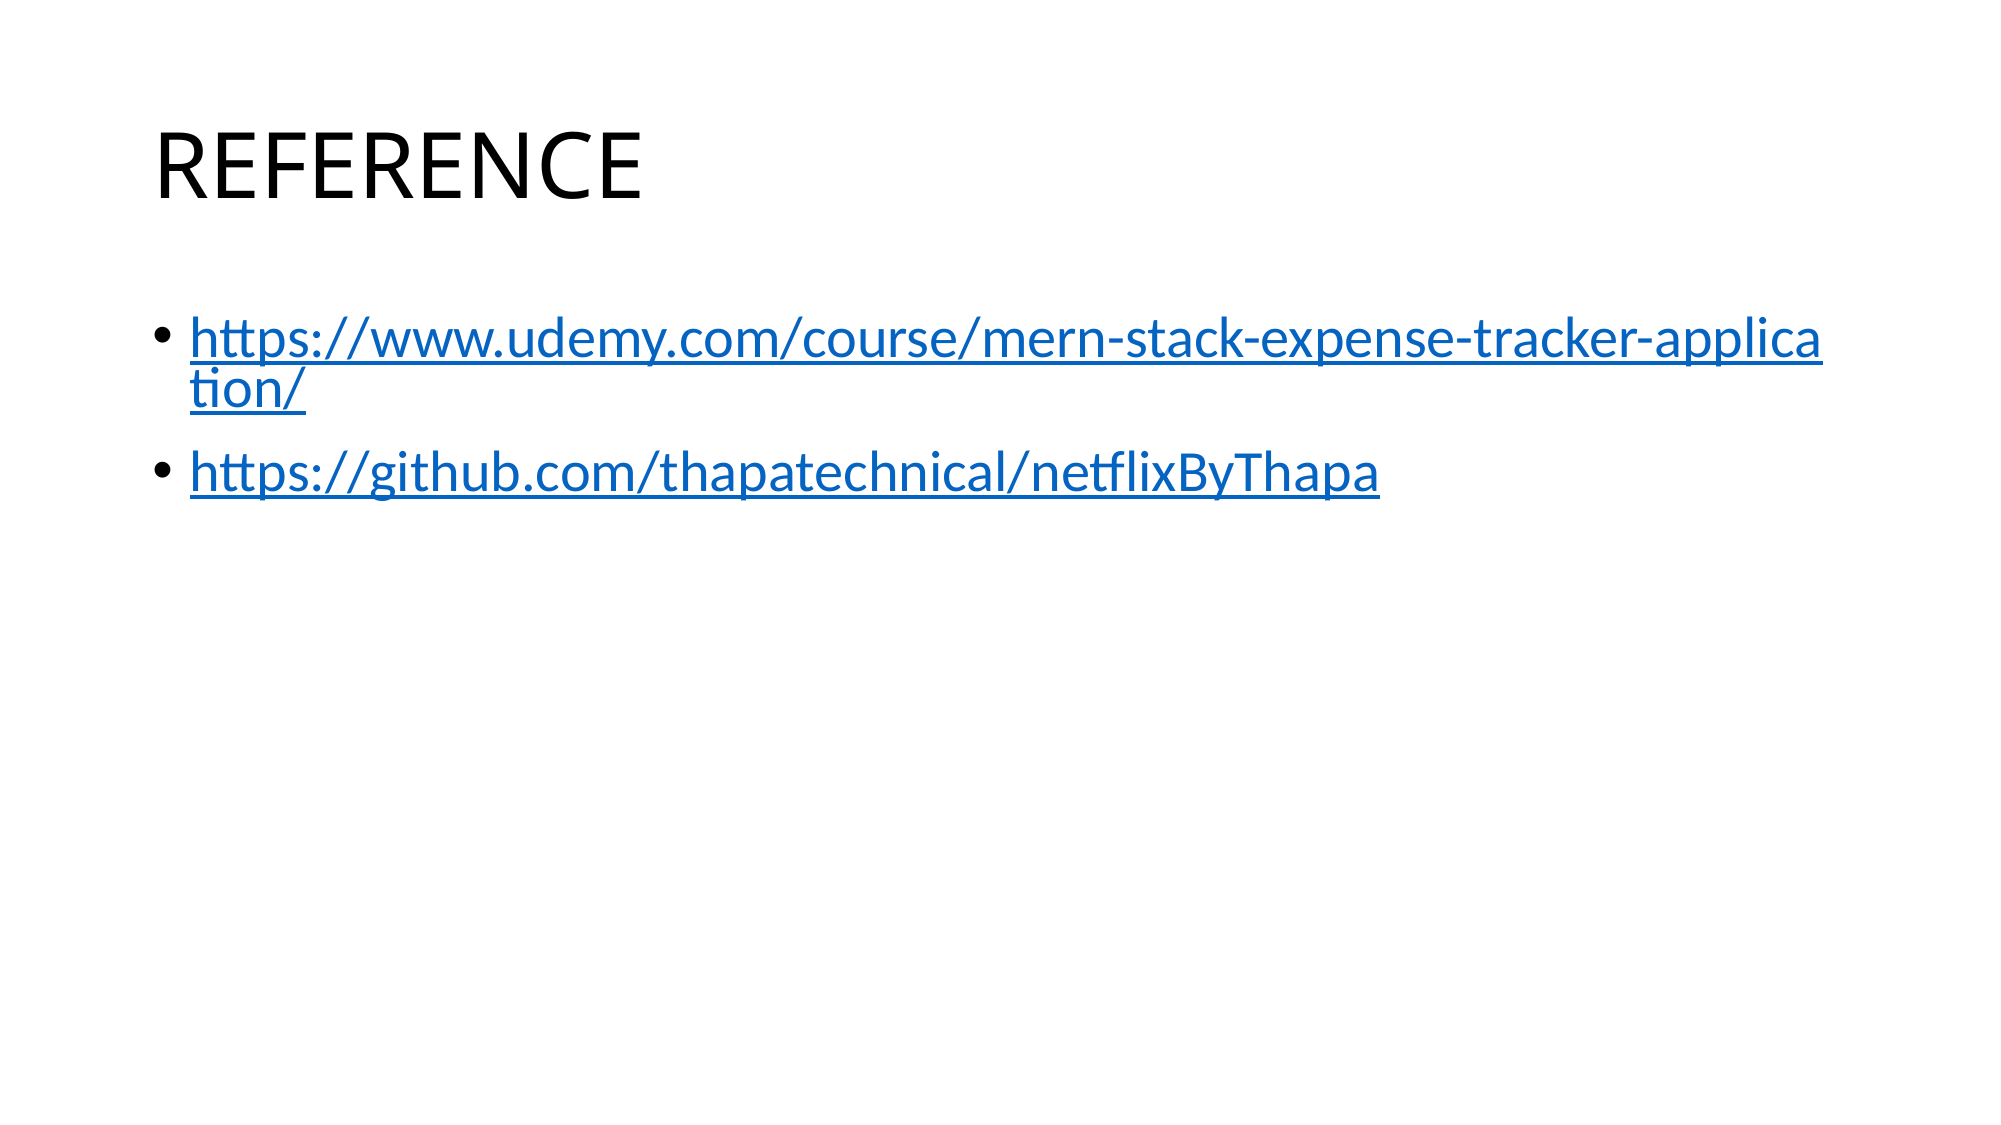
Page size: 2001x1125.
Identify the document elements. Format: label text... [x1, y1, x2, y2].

list https://www.udemy.com/course/mern-stack-expense-tracker-application/ https://github.com/thapatechnical/netflixByThapa [137, 299, 1863, 1014]
title REFERENCE [137, 59, 1863, 278]
